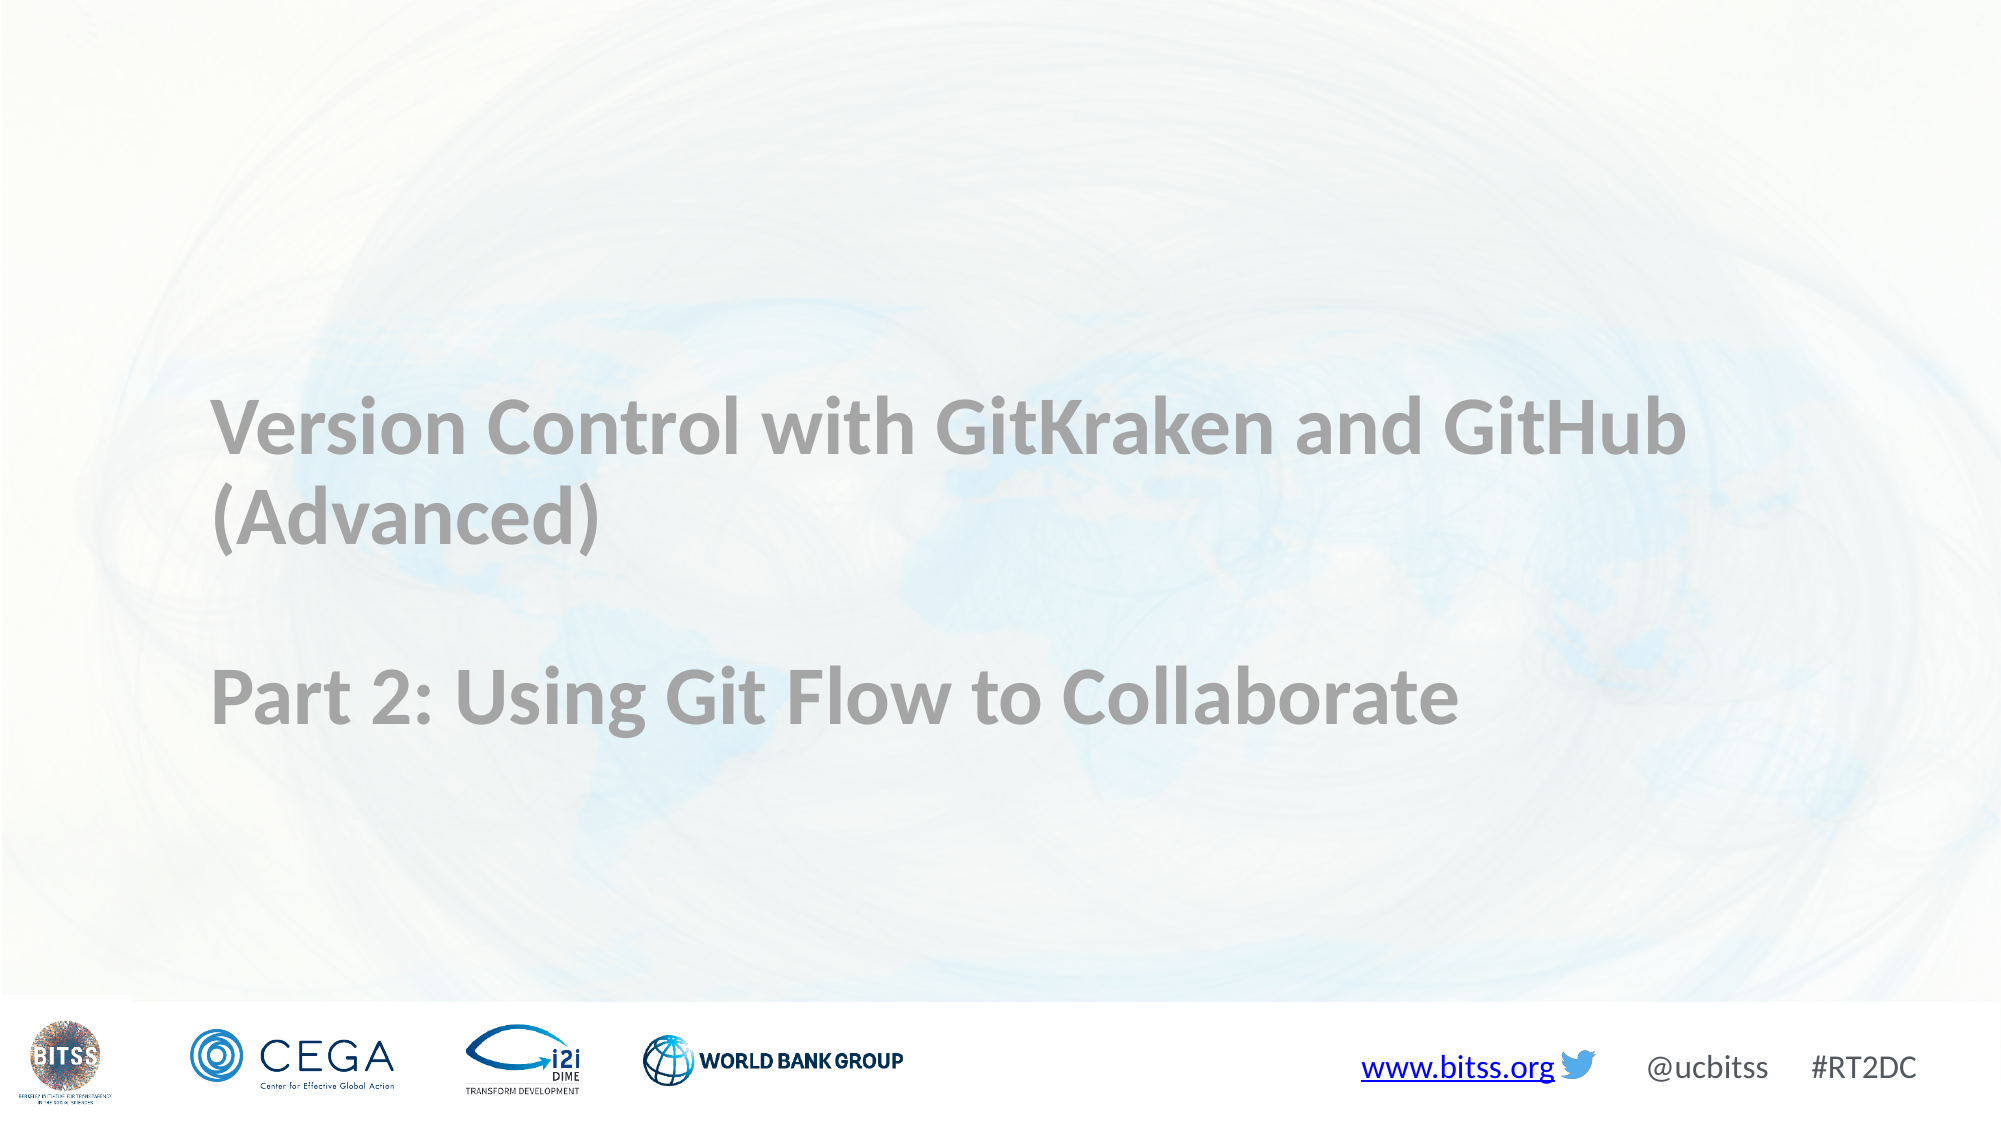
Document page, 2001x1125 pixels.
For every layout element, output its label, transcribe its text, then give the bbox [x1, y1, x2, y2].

picture [1552, 1039, 1604, 1091]
picture [186, 1019, 404, 1102]
picture [659, 1044, 667, 1051]
picture [667, 1047, 673, 1054]
title Version Control with GitKraken and GitHub (Advanced) Part 2: Using Git Flow to Collaborate [195, 372, 1805, 753]
picture [460, 1020, 587, 1101]
picture [0, 995, 130, 1125]
picture [643, 1035, 903, 1086]
